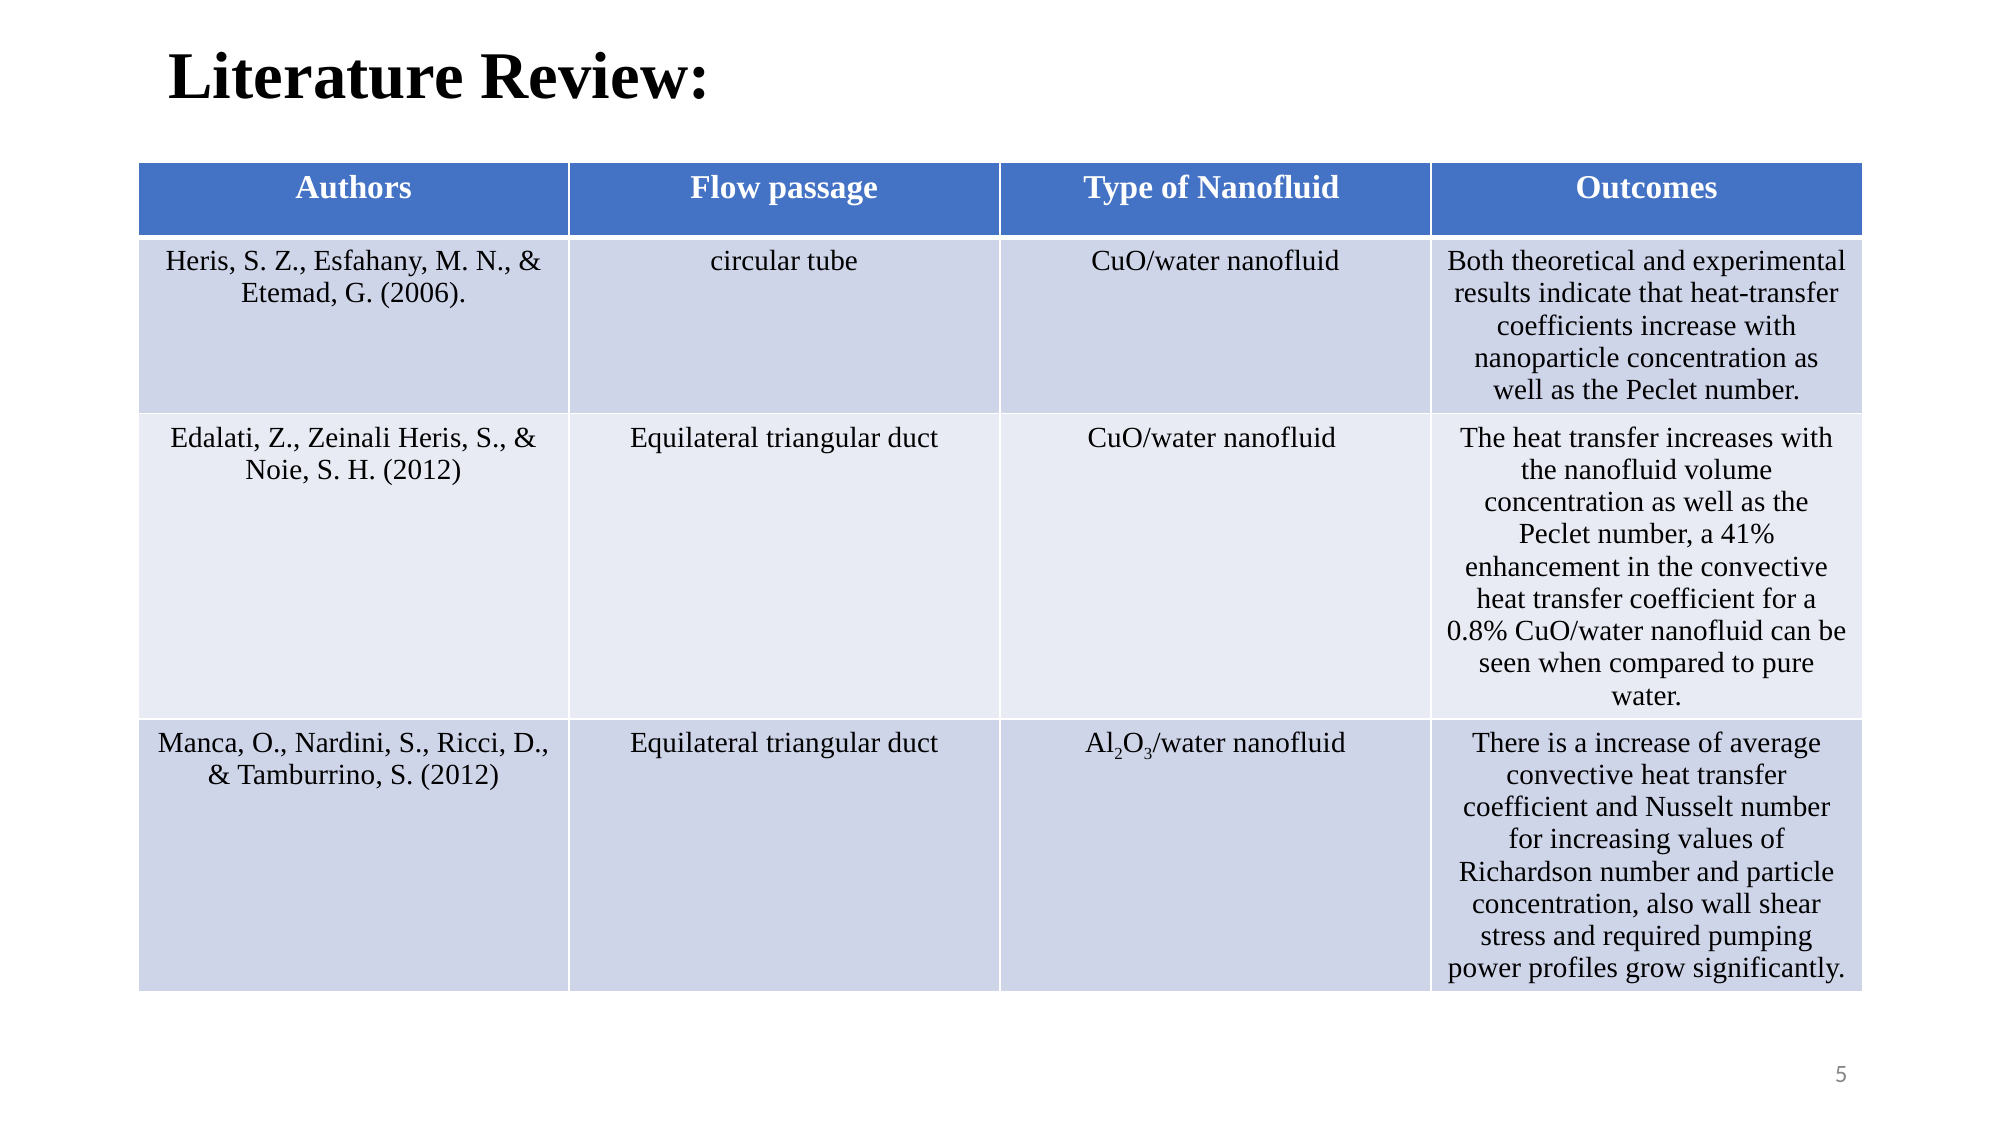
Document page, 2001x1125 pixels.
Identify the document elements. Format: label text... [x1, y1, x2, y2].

table_cell Both theoretical and experimental results indicate that heat-transfer coefficients increase with nanoparticle concentration as well as the Peclet number. [1432, 240, 1862, 413]
table_cell CuO/water nanofluid [1001, 414, 1430, 718]
table_cell CuO/water nanofluid [1001, 240, 1430, 413]
table_cell Edalati, Z., Zeinali Heris, S., & Noie, S. H. (2012) [139, 414, 568, 718]
title Literature Review: [153, 37, 1771, 117]
table_header Outcomes [1432, 163, 1862, 235]
table_cell Heris, S. Z., Esfahany, M. N., & Etemad, G. (2006). [139, 240, 568, 413]
table_cell Equilateral triangular duct [570, 720, 999, 991]
slide_number 5 [1412, 1042, 1863, 1103]
table_cell Equilateral triangular duct [570, 414, 999, 718]
table_header Flow passage [570, 163, 999, 235]
table_cell circular tube [570, 240, 999, 413]
table_cell The heat transfer increases with the nanofluid volume concentration as well as the Peclet number, a 41% enhancement in the convective heat transfer coefficient for a 0.8% CuO/water nanofluid can be seen when compared to pure water. [1432, 414, 1862, 718]
table_cell Manca, O., Nardini, S., Ricci, D., & Tamburrino, S. (2012) [139, 720, 568, 991]
table_cell There is a increase of average convective heat transfer coefficient and Nusselt number for increasing values of Richardson number and particle concentration, also wall shear stress and required pumping power profiles grow significantly. [1432, 720, 1862, 991]
table_header Type of Nanofluid [1001, 163, 1430, 235]
table_cell Al2O3/water nanofluid [1001, 720, 1430, 991]
table_header Authors [139, 163, 568, 235]
